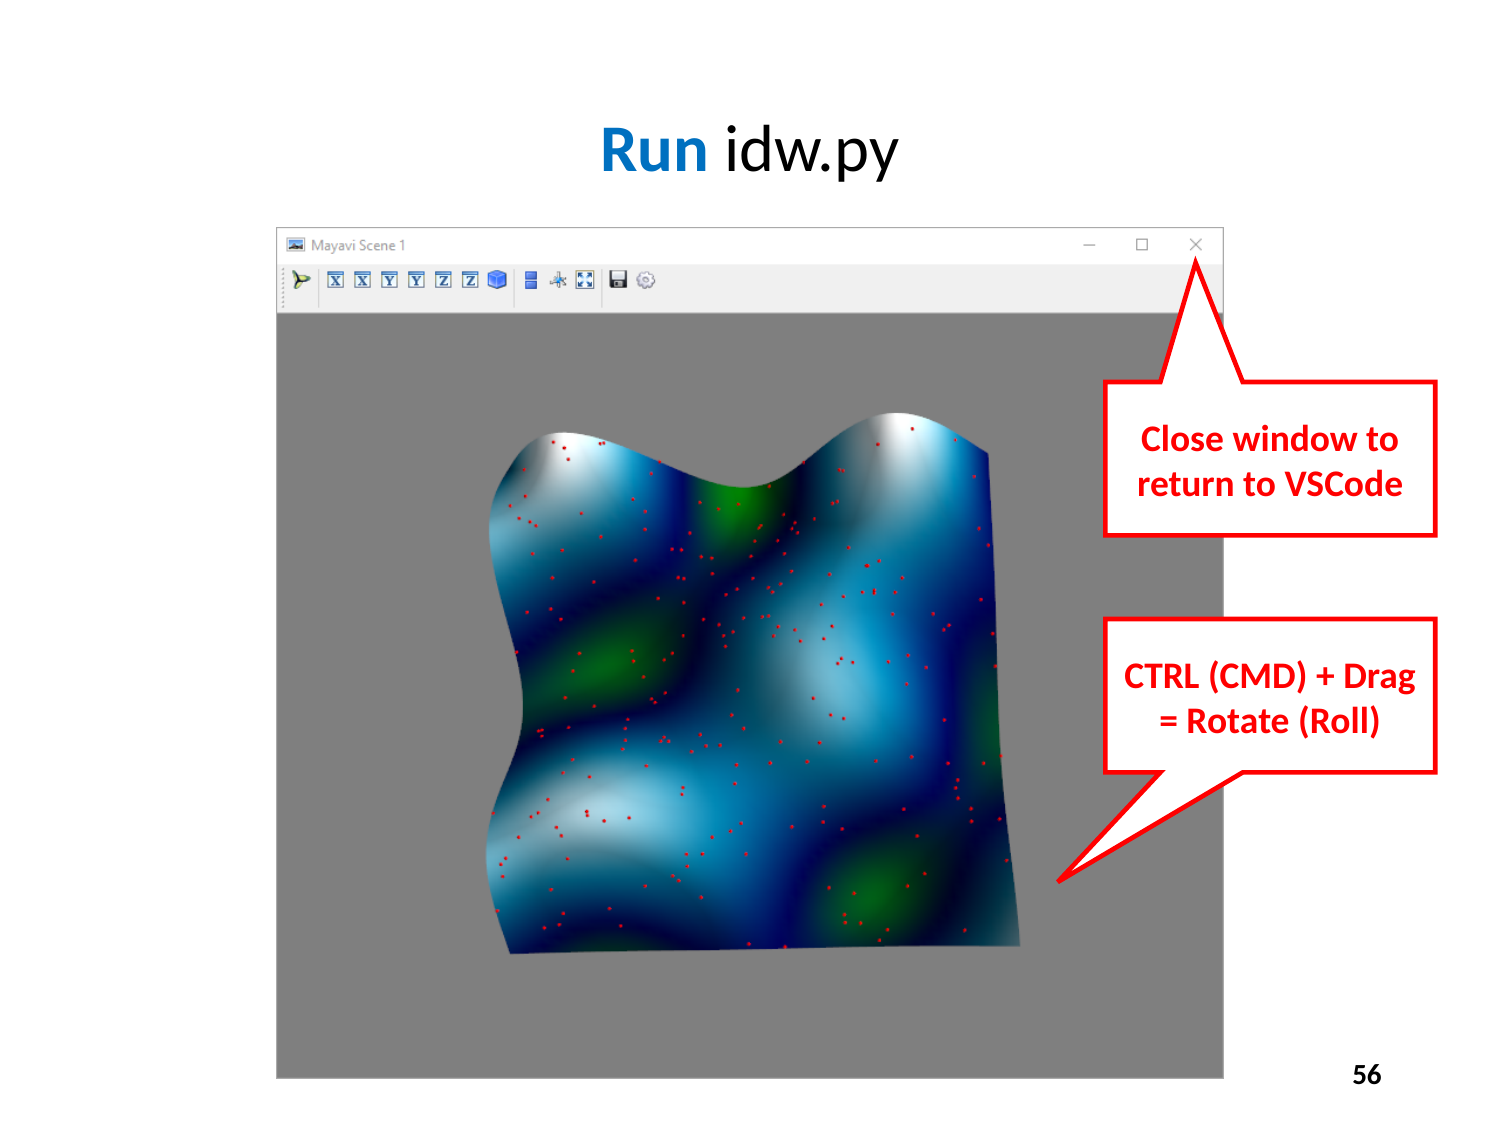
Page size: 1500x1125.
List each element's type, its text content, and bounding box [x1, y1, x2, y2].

title Run idw.py [103, 59, 1397, 241]
picture [276, 227, 1224, 1079]
text_box Close window to return to VSCode [1224, 331, 1437, 537]
text_box CTRL (CMD) + Drag = Rotate (Roll) [1224, 618, 1437, 785]
slide_number 56 [1059, 1042, 1397, 1103]
